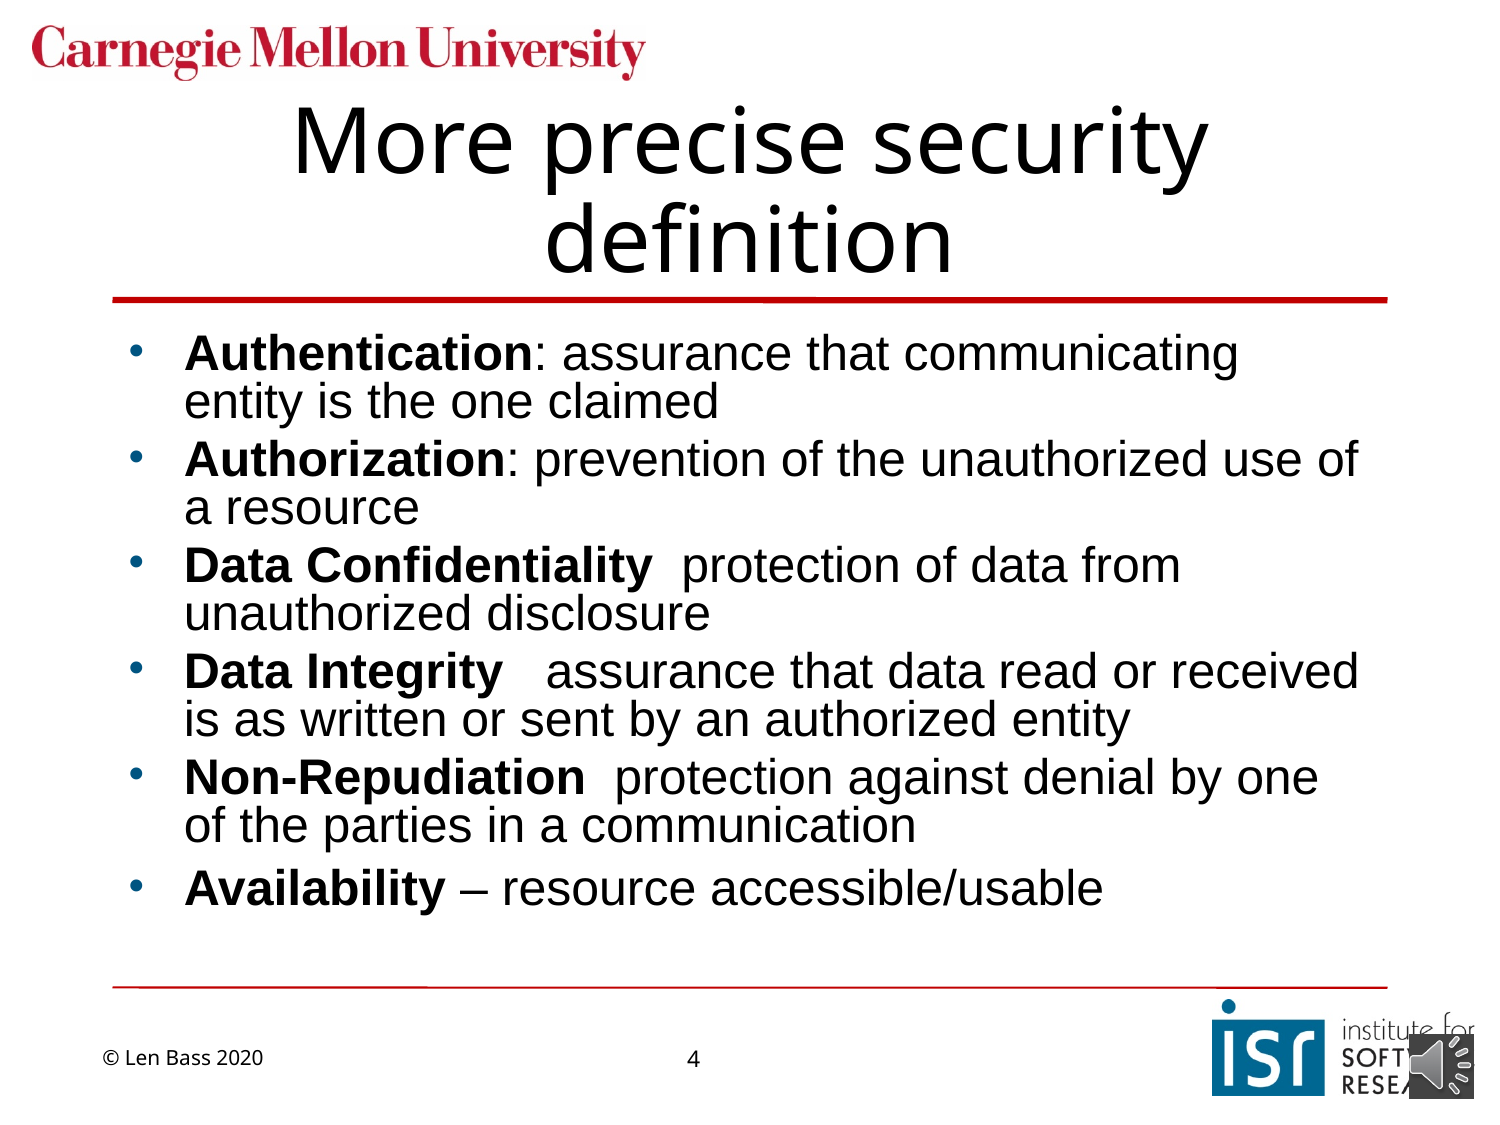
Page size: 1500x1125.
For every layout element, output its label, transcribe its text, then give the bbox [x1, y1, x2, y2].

list Authentication: assurance that communicating entity is the one claimed Authorization: prevention of the unauthorized use of a resource Data Confidentiality protection of data from unauthorized disclosure Data Integrity assurance that data read or received is as written or sent by an authorized entity Non-Repudiation protection against denial by one of the parties in a communication Availability – resource accessible/usable [112, 324, 1388, 988]
picture [1212, 999, 1476, 1101]
title More precise security definition [112, 99, 1388, 288]
picture [1293, 1031, 1314, 1086]
picture [32, 25, 646, 81]
picture [1247, 1030, 1280, 1087]
picture [1225, 1031, 1233, 1086]
